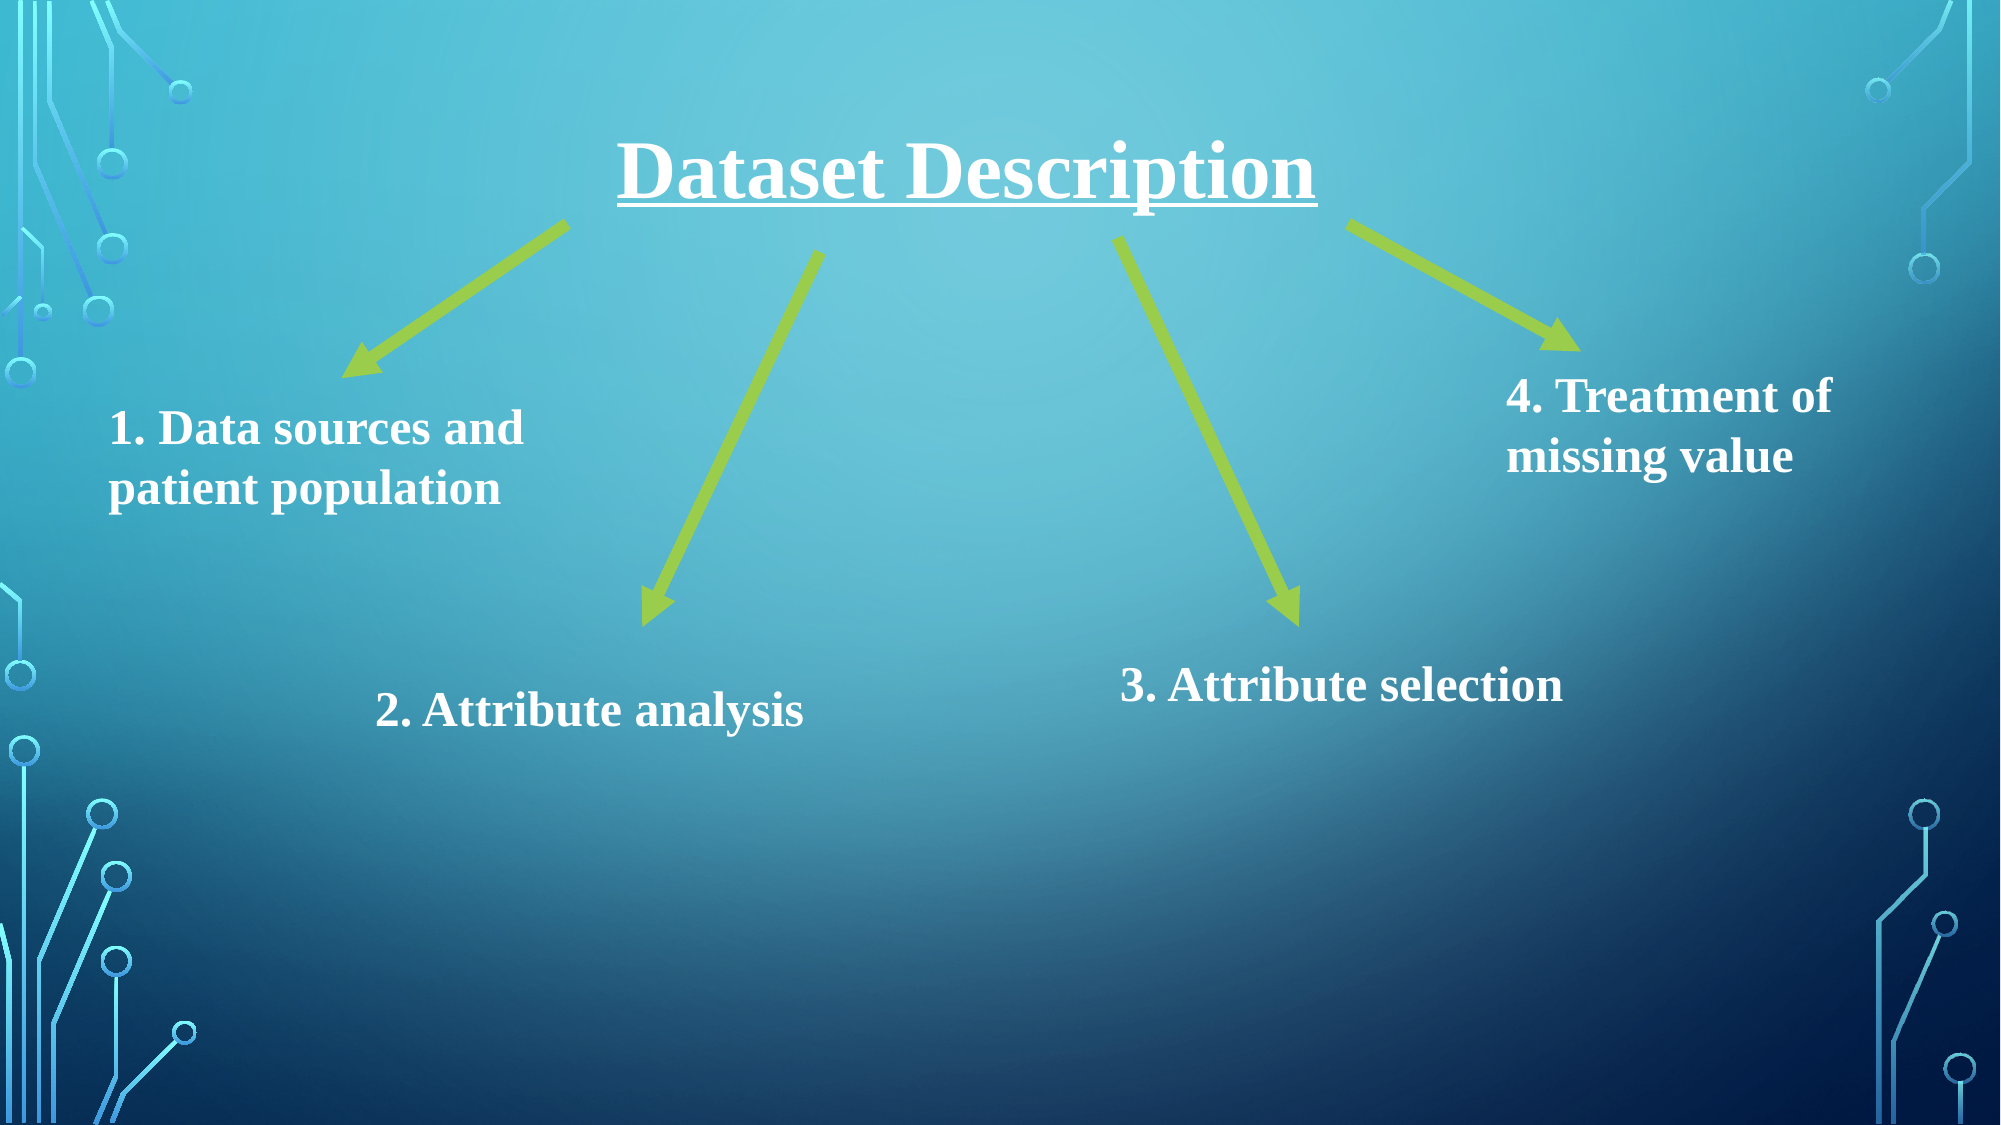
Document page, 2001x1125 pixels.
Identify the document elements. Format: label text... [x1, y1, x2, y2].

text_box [340, 223, 568, 379]
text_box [642, 251, 821, 628]
text_box 1. Data sources and patient population [18, 387, 642, 522]
text_box 4. Treatment of missing value [1416, 355, 1902, 490]
text_box 3. Attribute selection [1030, 644, 1579, 720]
text_box Dataset Description [602, 107, 1387, 223]
text_box 2. Attribute analysis [285, 669, 820, 789]
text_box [1347, 223, 1582, 352]
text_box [1117, 237, 1300, 628]
